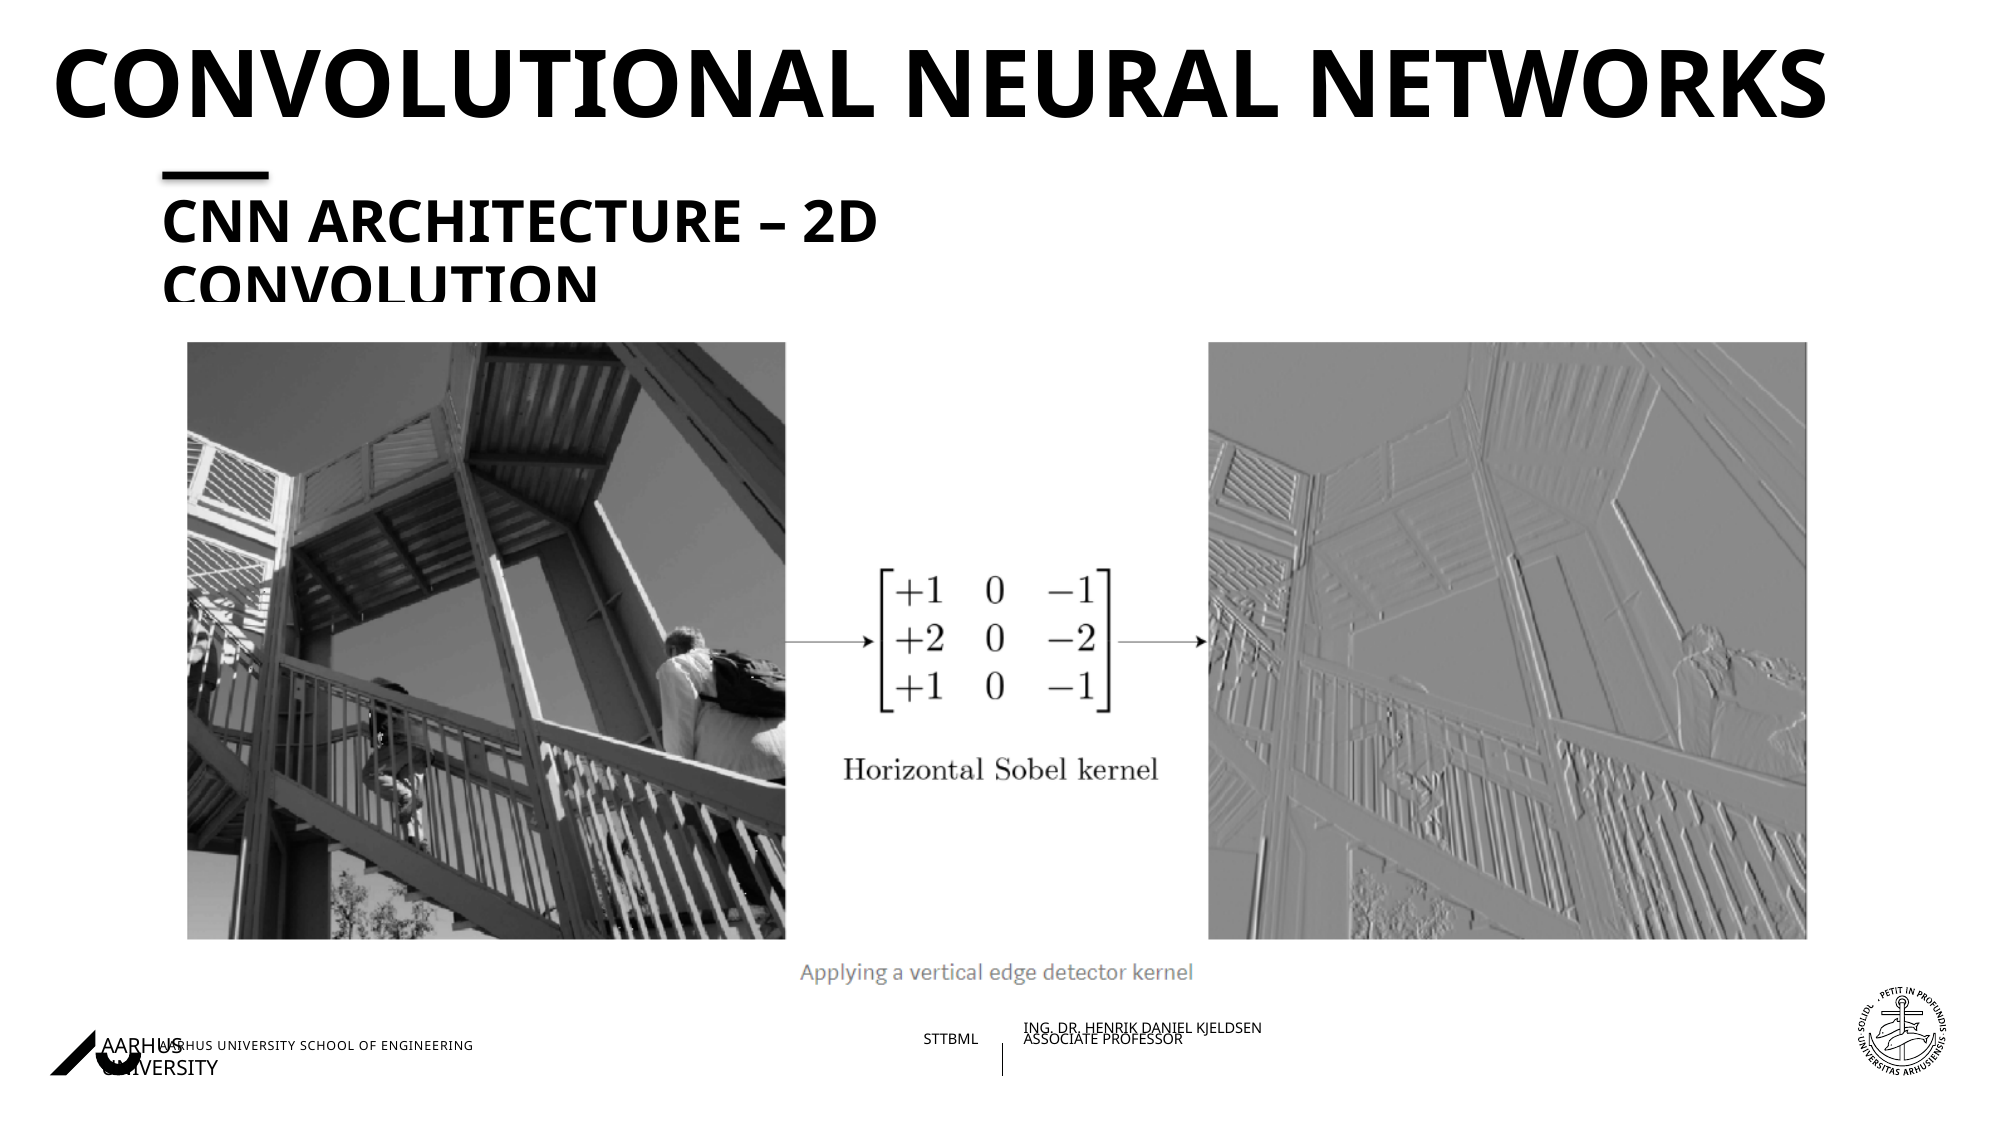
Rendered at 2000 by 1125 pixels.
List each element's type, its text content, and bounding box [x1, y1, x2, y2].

picture [156, 302, 1878, 1005]
text_box CNN ARCHITECTURE – 2D CONVOLUTION [161, 189, 1272, 301]
title CONVOLUTIONAL NEURAL NETWORKS [51, 37, 1948, 162]
